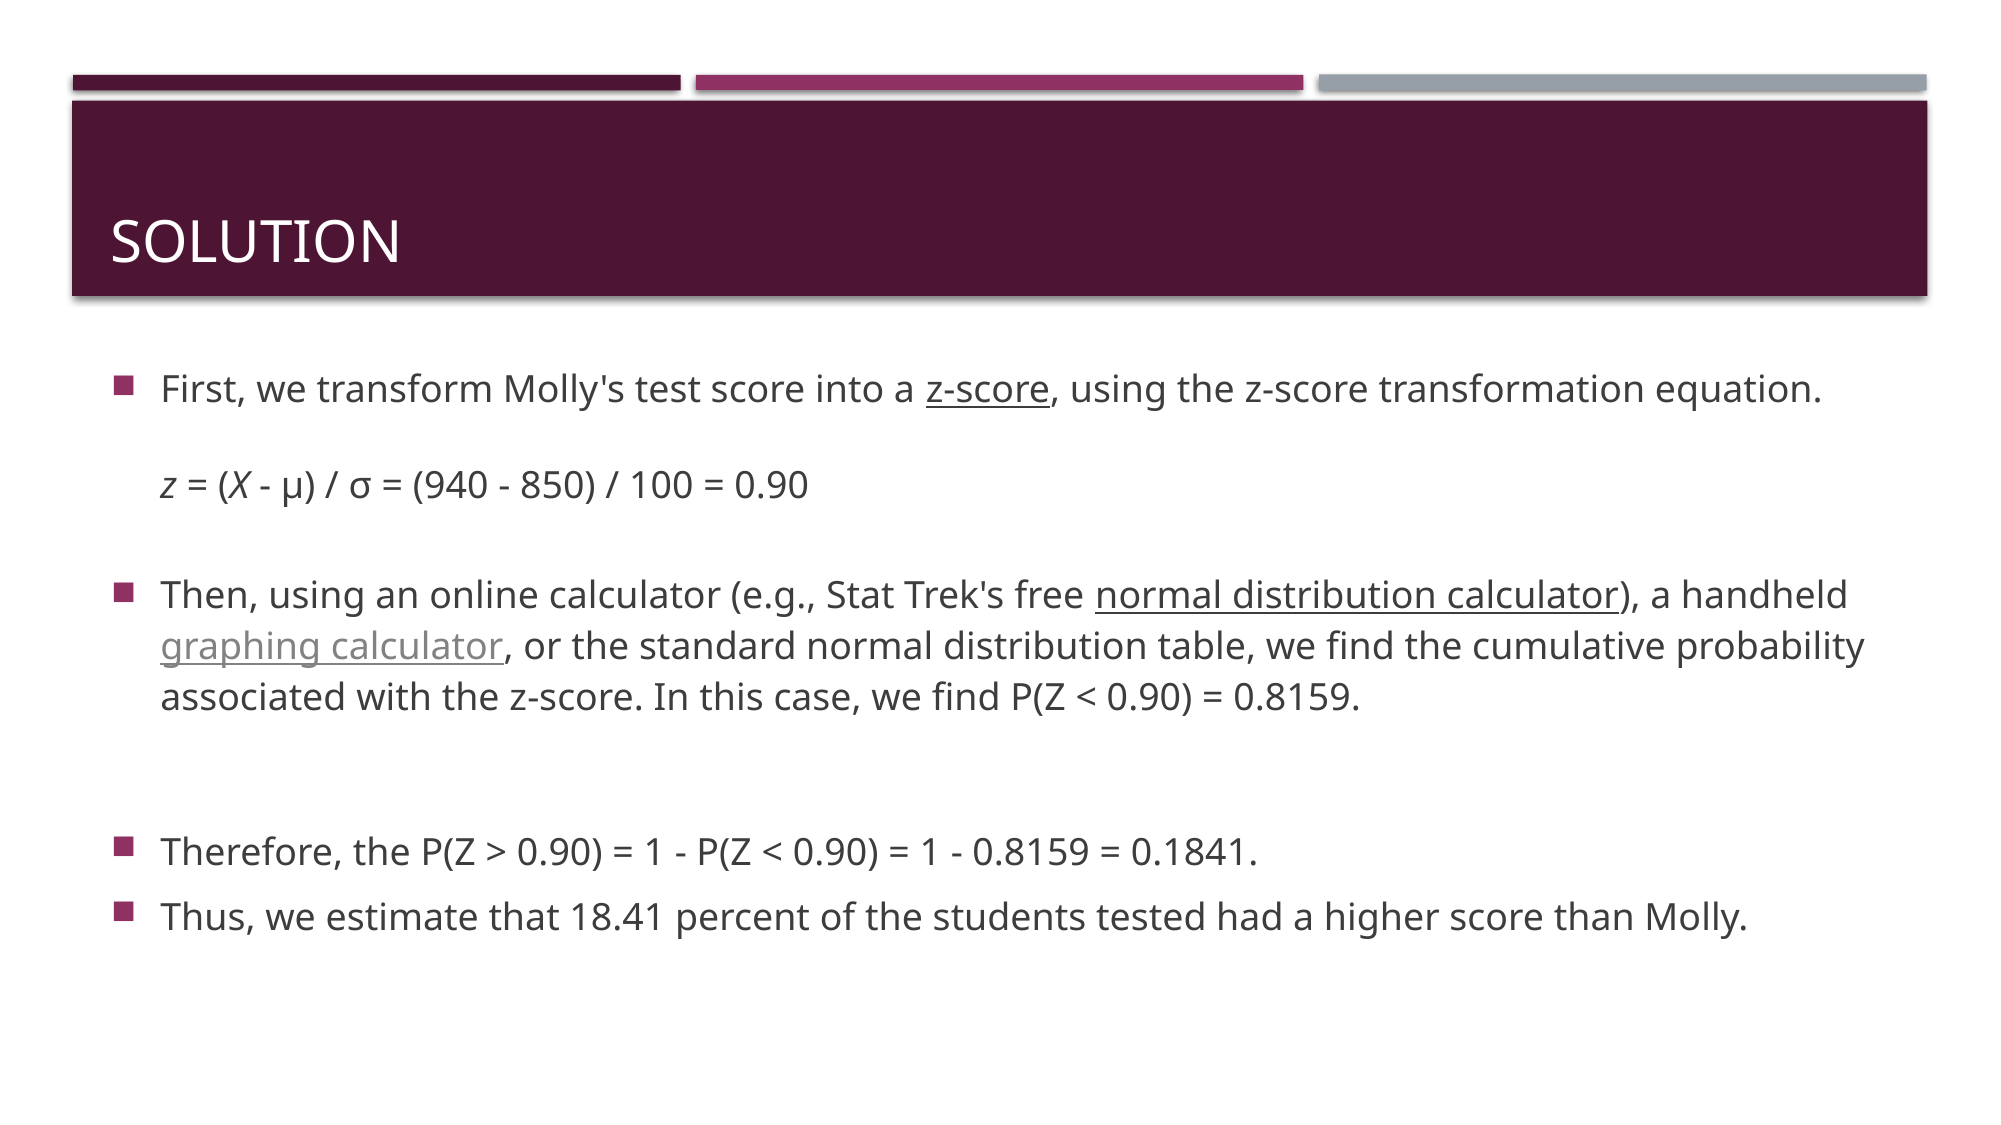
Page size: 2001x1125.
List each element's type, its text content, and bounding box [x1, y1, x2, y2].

title solution [95, 115, 1905, 282]
list First, we transform Molly's test score into a z-score, using the z-score transformation equation. z = (X - μ) / σ = (940 - 850) / 100 = 0.90 Then, using an online calculator (e.g., Stat Trek's free normal distribution calculator), a handheld graphing calculator, or the standard normal distribution table, we find the cumulative probability associated with the z-score. In this case, we find P(Z < 0.90) = 0.8159. Therefore, the P(Z > 0.90) = 1 - P(Z < 0.90) = 1 - 0.8159 = 0.1841. Thus, we estimate that 18.41 percent of the students tested had a higher score than Molly. [95, 357, 1905, 962]
